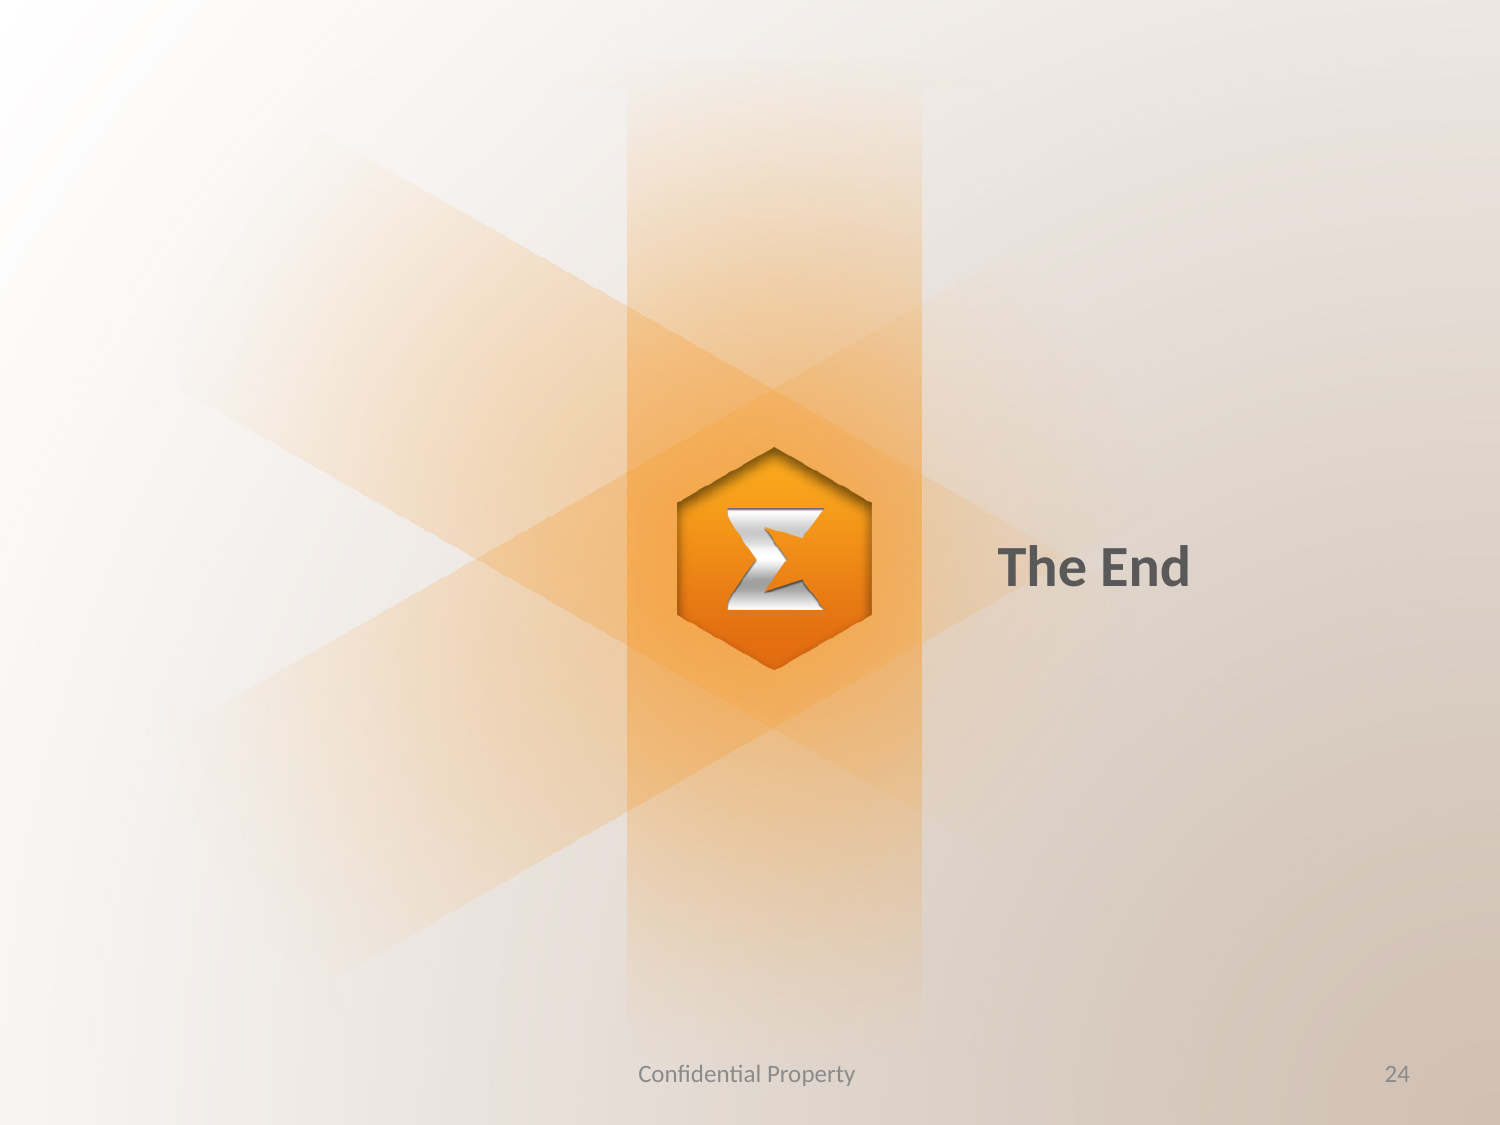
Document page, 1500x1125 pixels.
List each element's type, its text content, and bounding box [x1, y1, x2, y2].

footer Confidential Property [512, 1042, 988, 1103]
text_box The End [983, 520, 1351, 606]
picture [0, 0, 1500, 1125]
slide_number 24 [1074, 1042, 1425, 1103]
